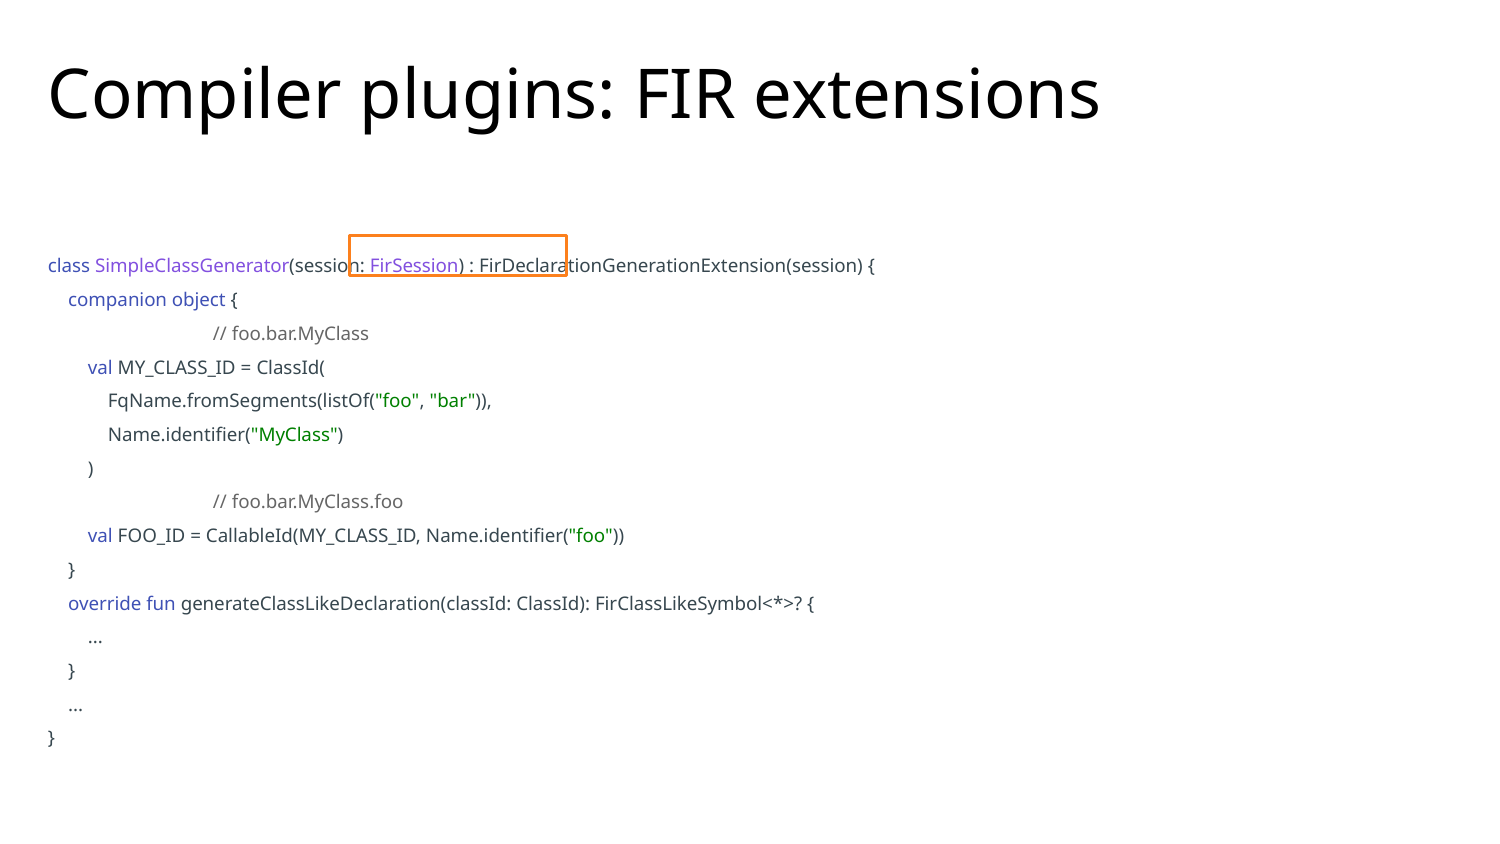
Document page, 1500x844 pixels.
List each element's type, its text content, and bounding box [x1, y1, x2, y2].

list class SimpleClassGenerator(session: FirSession) : FirDeclarationGenerationExtension(session) { companion object { // foo.bar.MyClass val MY_CLASS_ID = ClassId( FqName.fromSegments(listOf("foo", "bar")), Name.identifier("MyClass") ) // foo.bar.MyClass.foo val FOO_ID = CallableId(MY_CLASS_ID, Name.identifier("foo")) } override fun generateClassLikeDeclaration(classId: ClassId): FirClassLikeSymbol<*>? { ... } ... } [48, 218, 1414, 687]
text_box [349, 235, 567, 276]
title Compiler plugins: FIR extensions [48, 48, 1443, 123]
